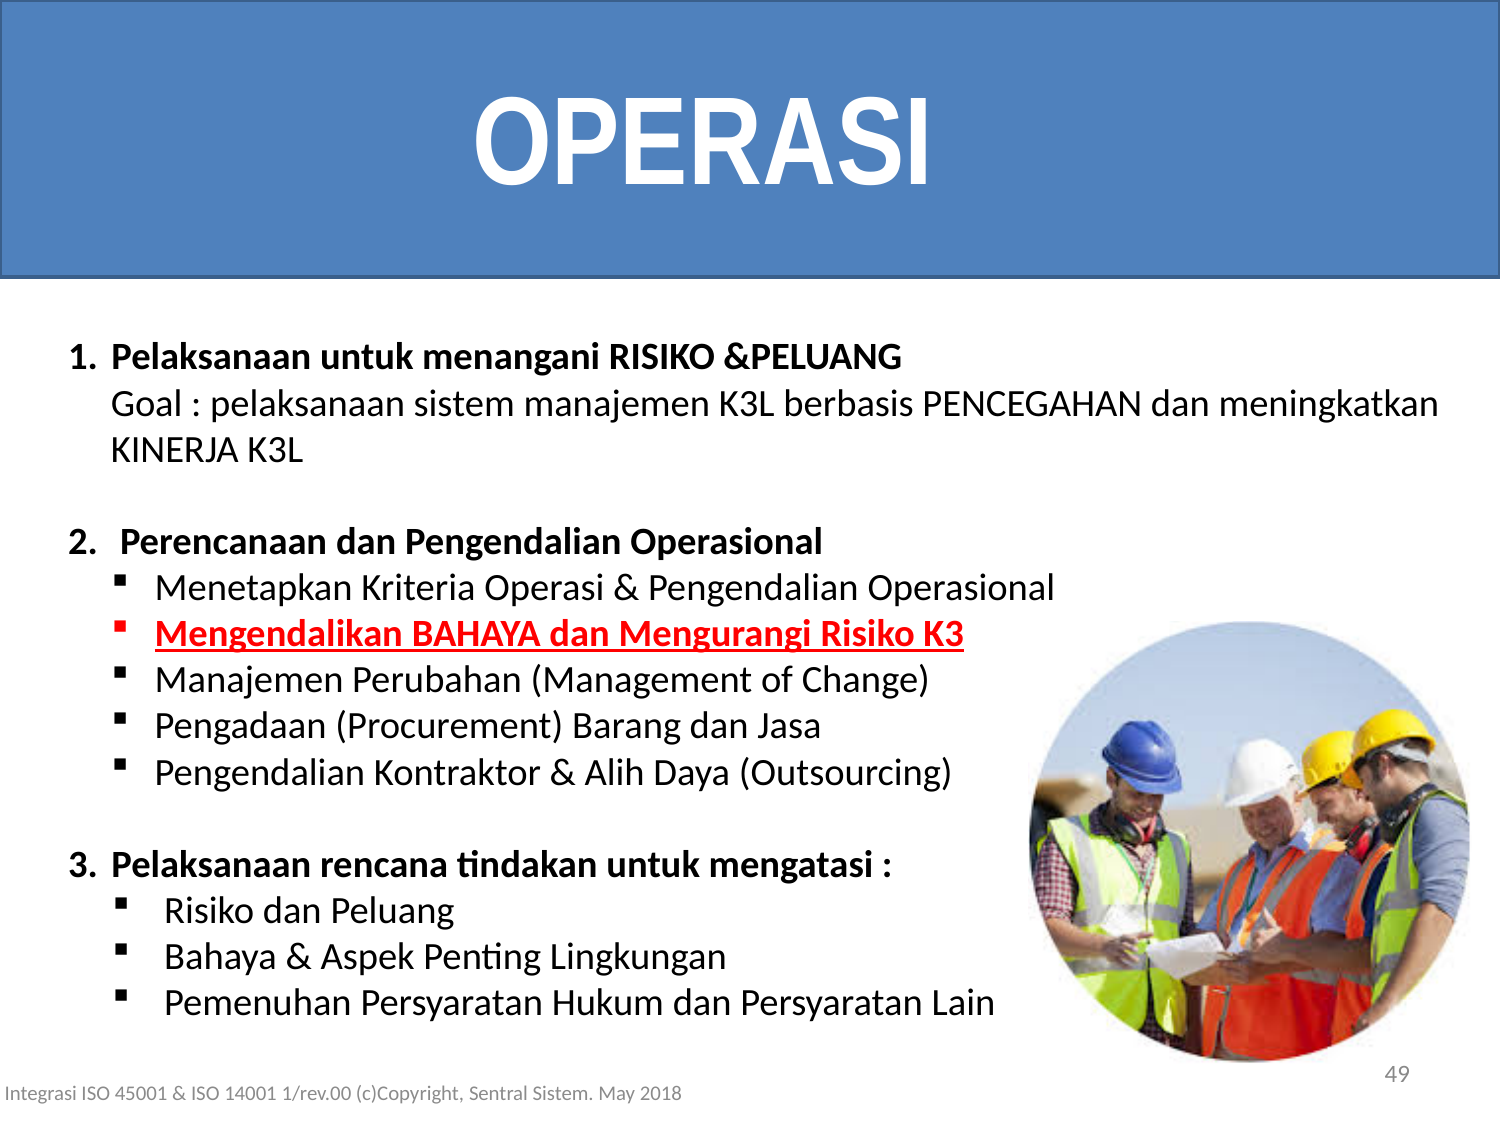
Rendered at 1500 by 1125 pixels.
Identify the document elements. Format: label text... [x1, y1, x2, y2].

slide_number 49 [1074, 1074, 1425, 1103]
text_box [0, 0, 1500, 279]
text_box Pelaksanaan untuk menangani RISIKO &PELUANG Goal : pelaksanaan sistem manajemen K3L berbasis PENCEGAHAN dan meningkatkan KINERJA K3L Perencanaan dan Pengendalian Operasional Menetapkan Kriteria Operasi & Pengendalian Operasional Mengendalikan BAHAYA dan Mengurangi Risiko K3 Manajemen Perubahan (Management of Change) Pengadaan (Procurement) Barang dan Jasa Pengendalian Kontraktor & Alih Daya (Outsourcing) Pelaksanaan rencana tindakan untuk mengatasi : Risiko dan Peluang Bahaya & Aspek Penting Lingkungan Pemenuhan Persyaratan Hukum dan Persyaratan Lain [53, 324, 1465, 1031]
text_box OPERASI [214, 52, 1191, 216]
footer Integrasi ISO 45001 & ISO 14001 1/rev.00 (c)Copyright, Sentral Sistem. May 2018 [0, 1062, 716, 1123]
picture [1028, 621, 1472, 1065]
